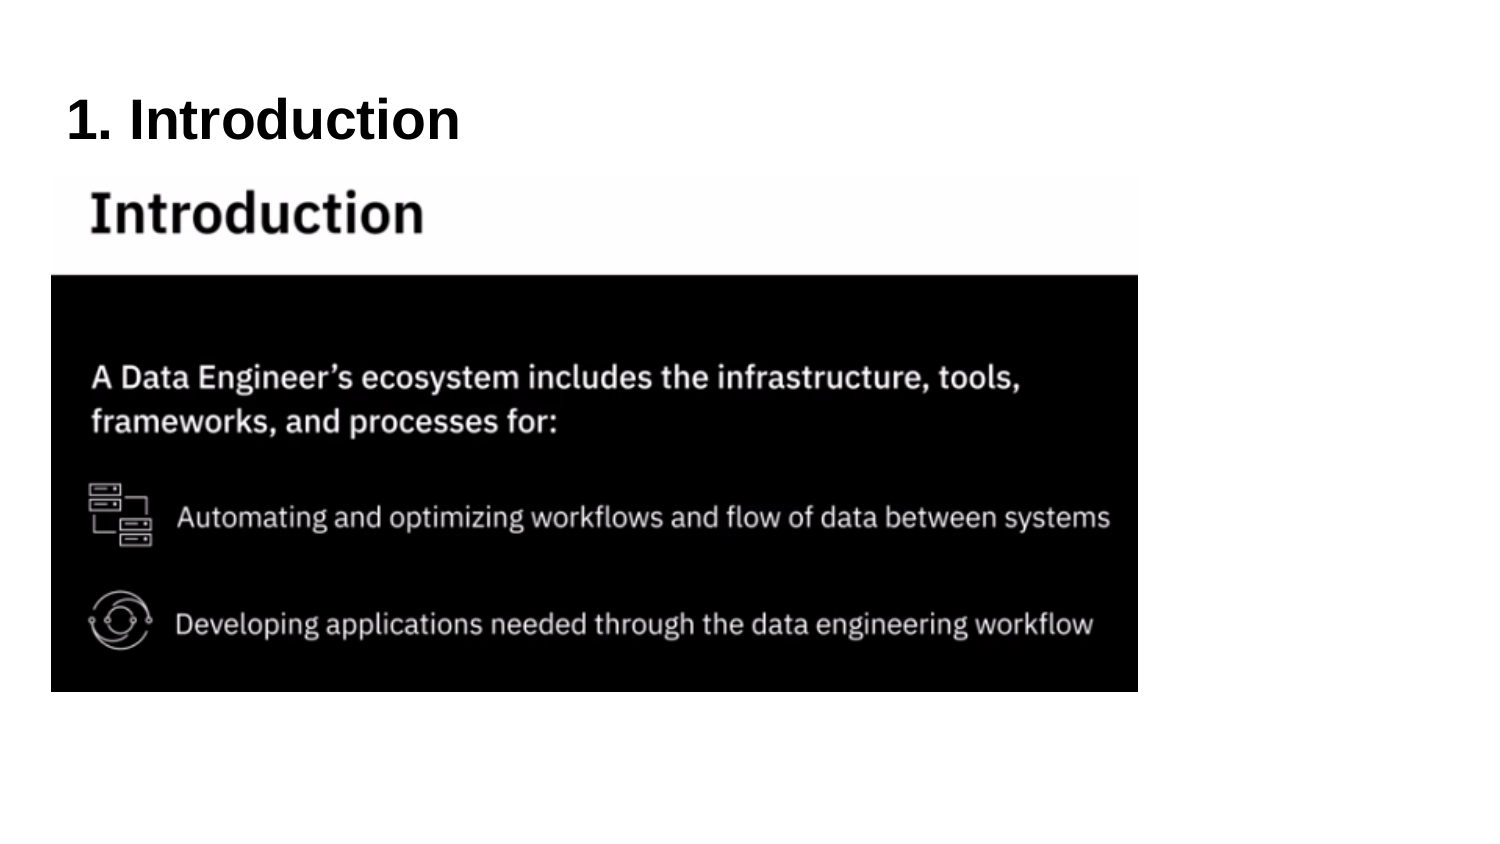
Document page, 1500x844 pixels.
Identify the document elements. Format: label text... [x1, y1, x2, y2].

picture [50, 175, 1138, 692]
title 1. Introduction [51, 72, 1449, 167]
